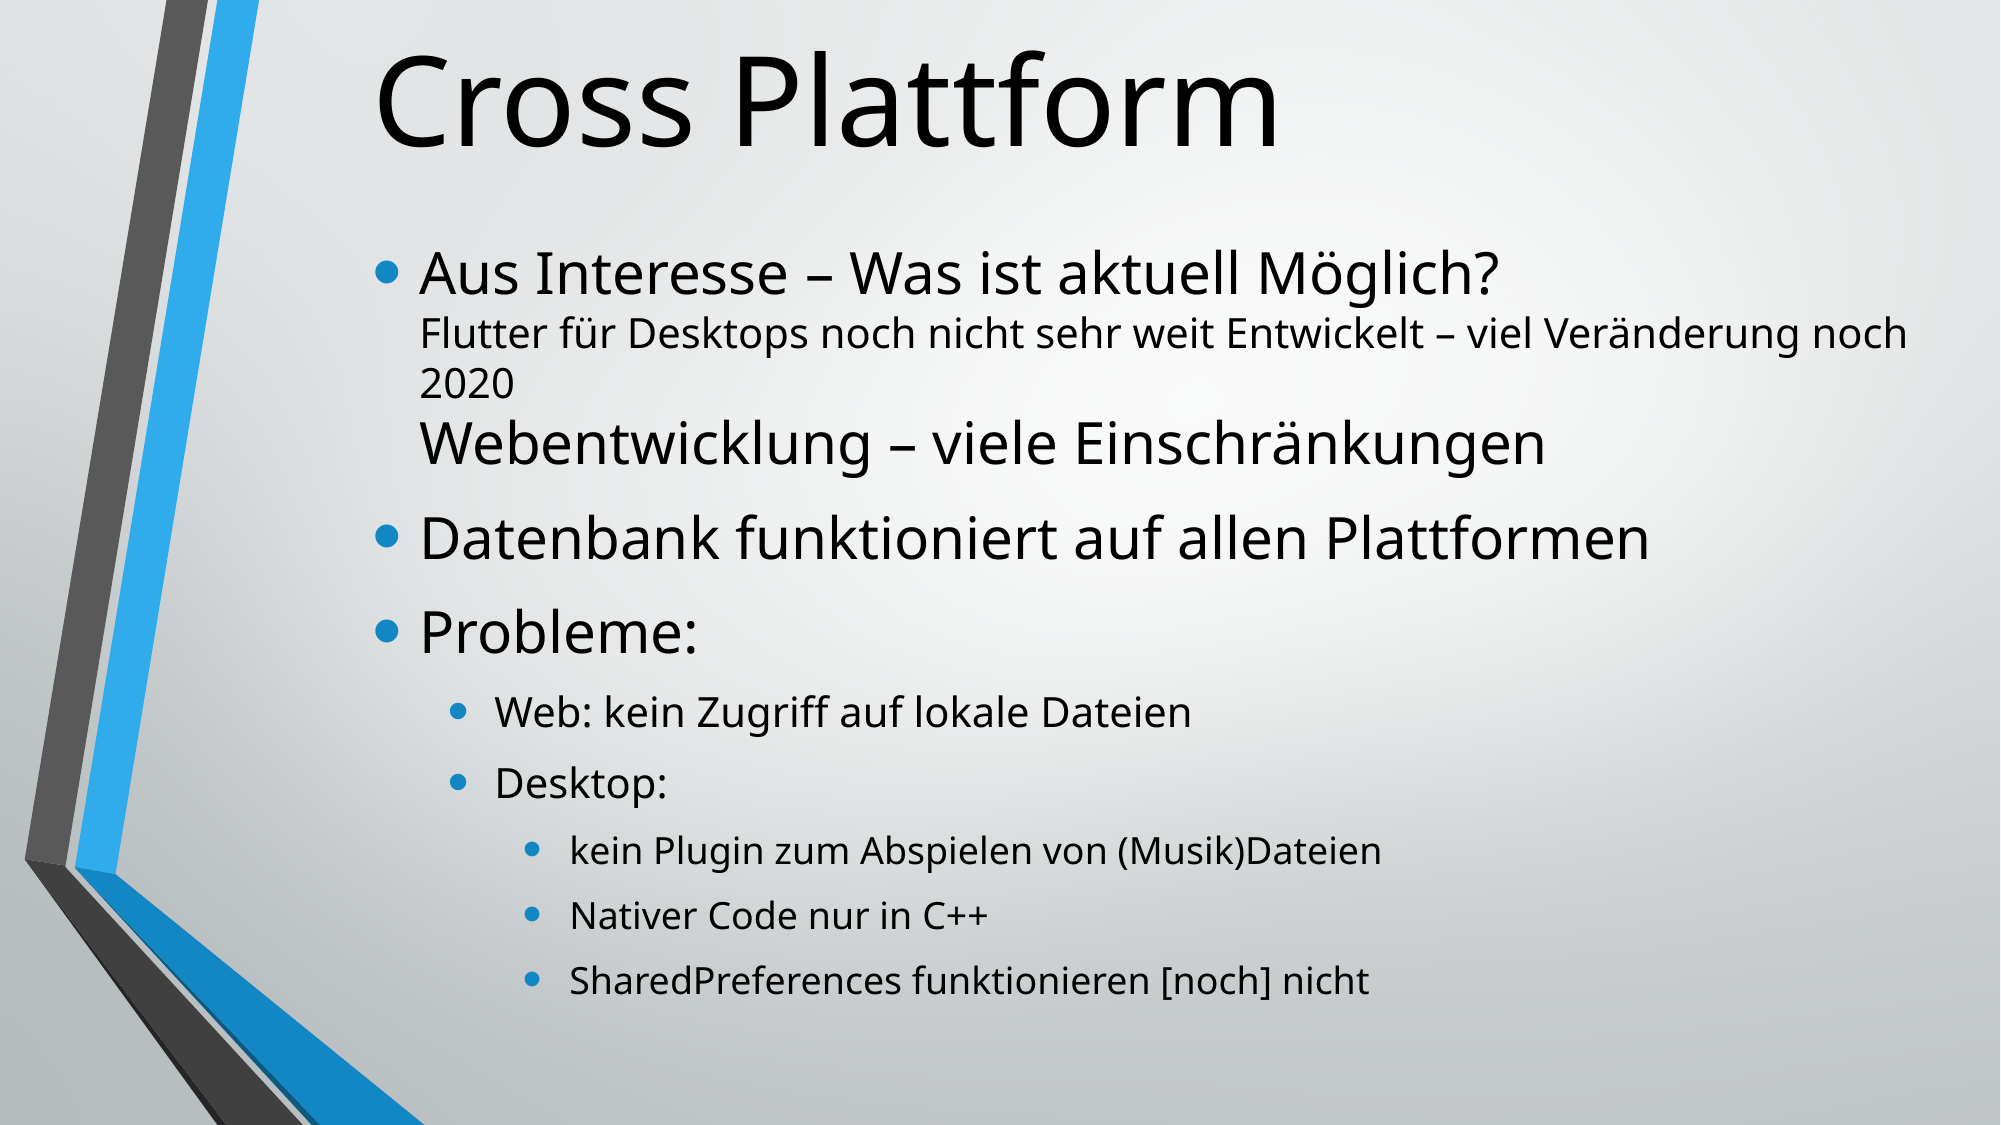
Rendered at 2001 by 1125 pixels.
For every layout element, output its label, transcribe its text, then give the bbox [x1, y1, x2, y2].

list Aus Interesse – Was ist aktuell Möglich? Flutter für Desktops noch nicht sehr weit Entwickelt – viel Veränderung noch 2020 Webentwicklung – viele Einschränkungen Datenbank funktioniert auf allen Plattformen Probleme: Web: kein Zugriff auf lokale Dateien Desktop: kein Plugin zum Abspielen von (Musik)Dateien Nativer Code nur in C++ SharedPreferences funktionieren [noch] nicht [357, 192, 2000, 1046]
text_box Cross Plattform [357, 0, 1524, 193]
